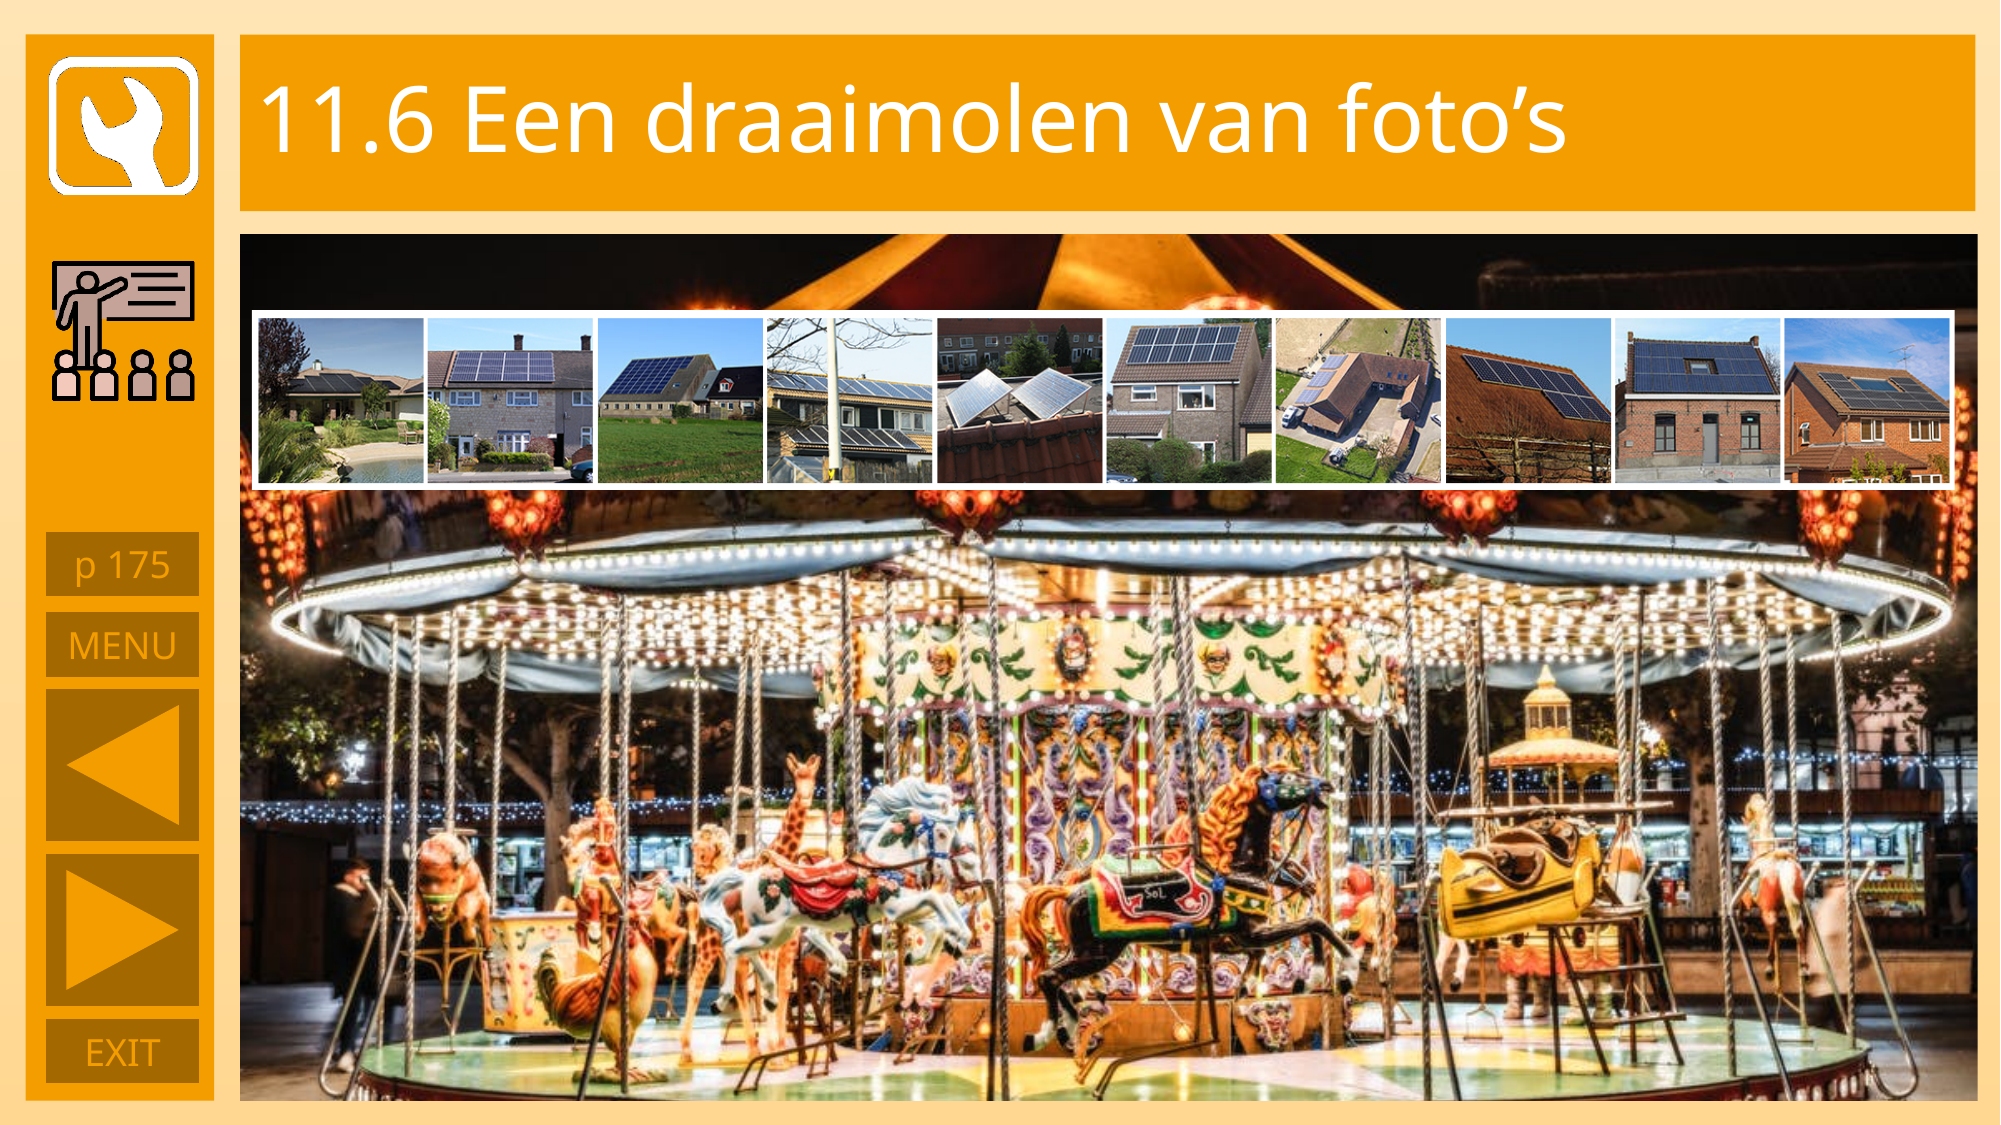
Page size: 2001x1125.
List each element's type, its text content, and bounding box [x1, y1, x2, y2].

text_box [1976, 172, 2000, 176]
text_box [1976, 193, 2000, 199]
picture [47, 55, 199, 195]
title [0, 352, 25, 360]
text_box [65, 868, 181, 992]
text_box p 175 [46, 532, 199, 596]
text_box MENU [46, 612, 199, 677]
picture [47, 256, 198, 405]
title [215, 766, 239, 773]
text_box [215, 172, 240, 176]
text_box [46, 689, 199, 841]
text_box [64, 703, 180, 827]
title 11.6 Een draaimolen van foto’s [240, 34, 1976, 212]
text_box [0, 172, 25, 176]
text_box [0, 193, 25, 199]
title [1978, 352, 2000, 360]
text_box [25, 33, 215, 1102]
text_box [46, 854, 199, 1006]
text_box [215, 193, 240, 199]
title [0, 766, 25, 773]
text_box EXIT [46, 1019, 199, 1083]
picture [239, 234, 1978, 1101]
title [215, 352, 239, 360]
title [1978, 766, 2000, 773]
